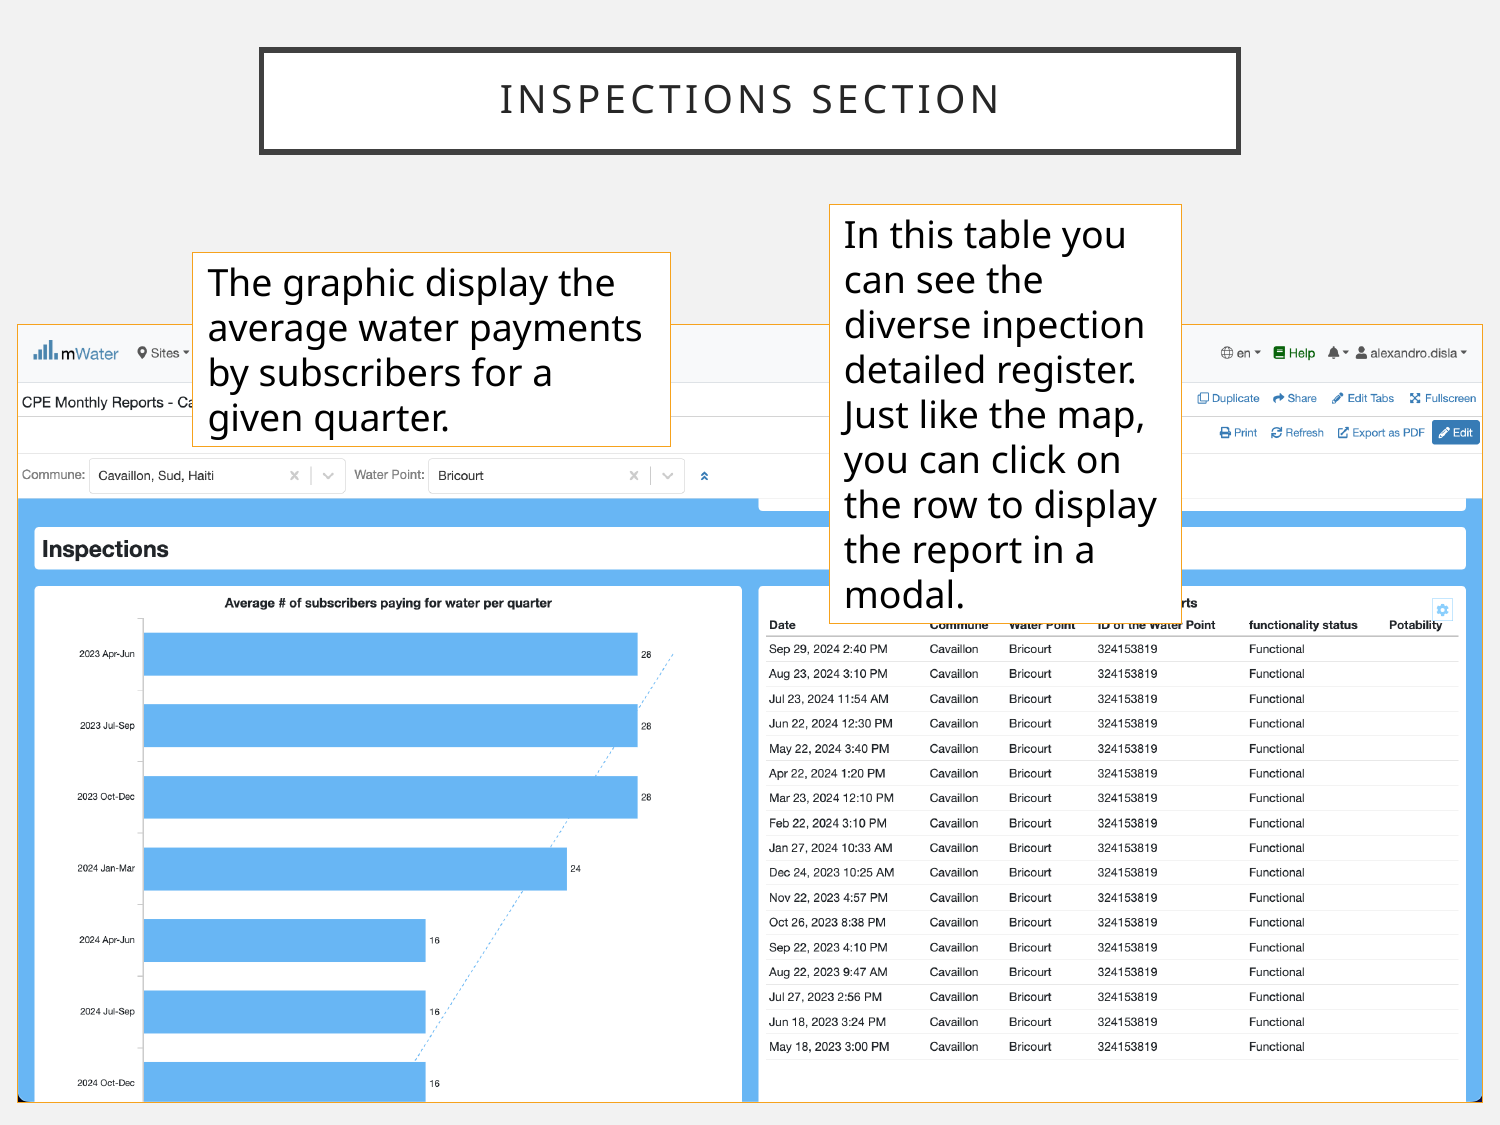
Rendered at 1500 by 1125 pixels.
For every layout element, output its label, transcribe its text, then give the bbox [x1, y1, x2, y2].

text_box The graphic display the average water payments by subscribers for a given quarter. [192, 252, 671, 324]
text_box In this table you can see the diverse inpection detailed register. Just like the map, you can click on the row to display the report in a modal. [829, 204, 1182, 324]
title Inspections section [259, 47, 1241, 155]
picture [17, 324, 1483, 1103]
